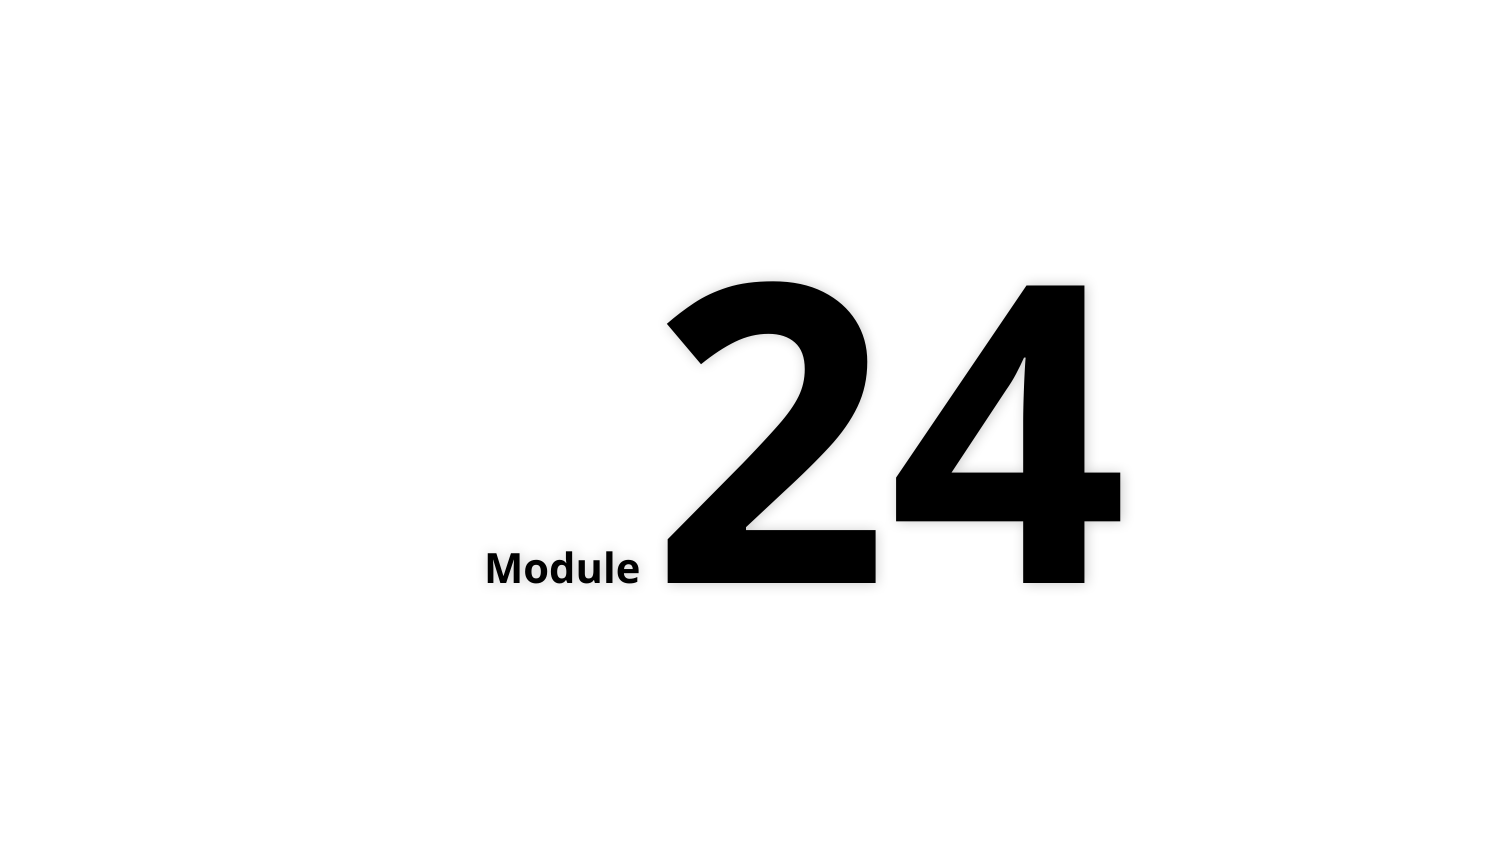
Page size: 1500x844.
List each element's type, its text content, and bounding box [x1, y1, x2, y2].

text_box Module 24 [375, 159, 1238, 675]
